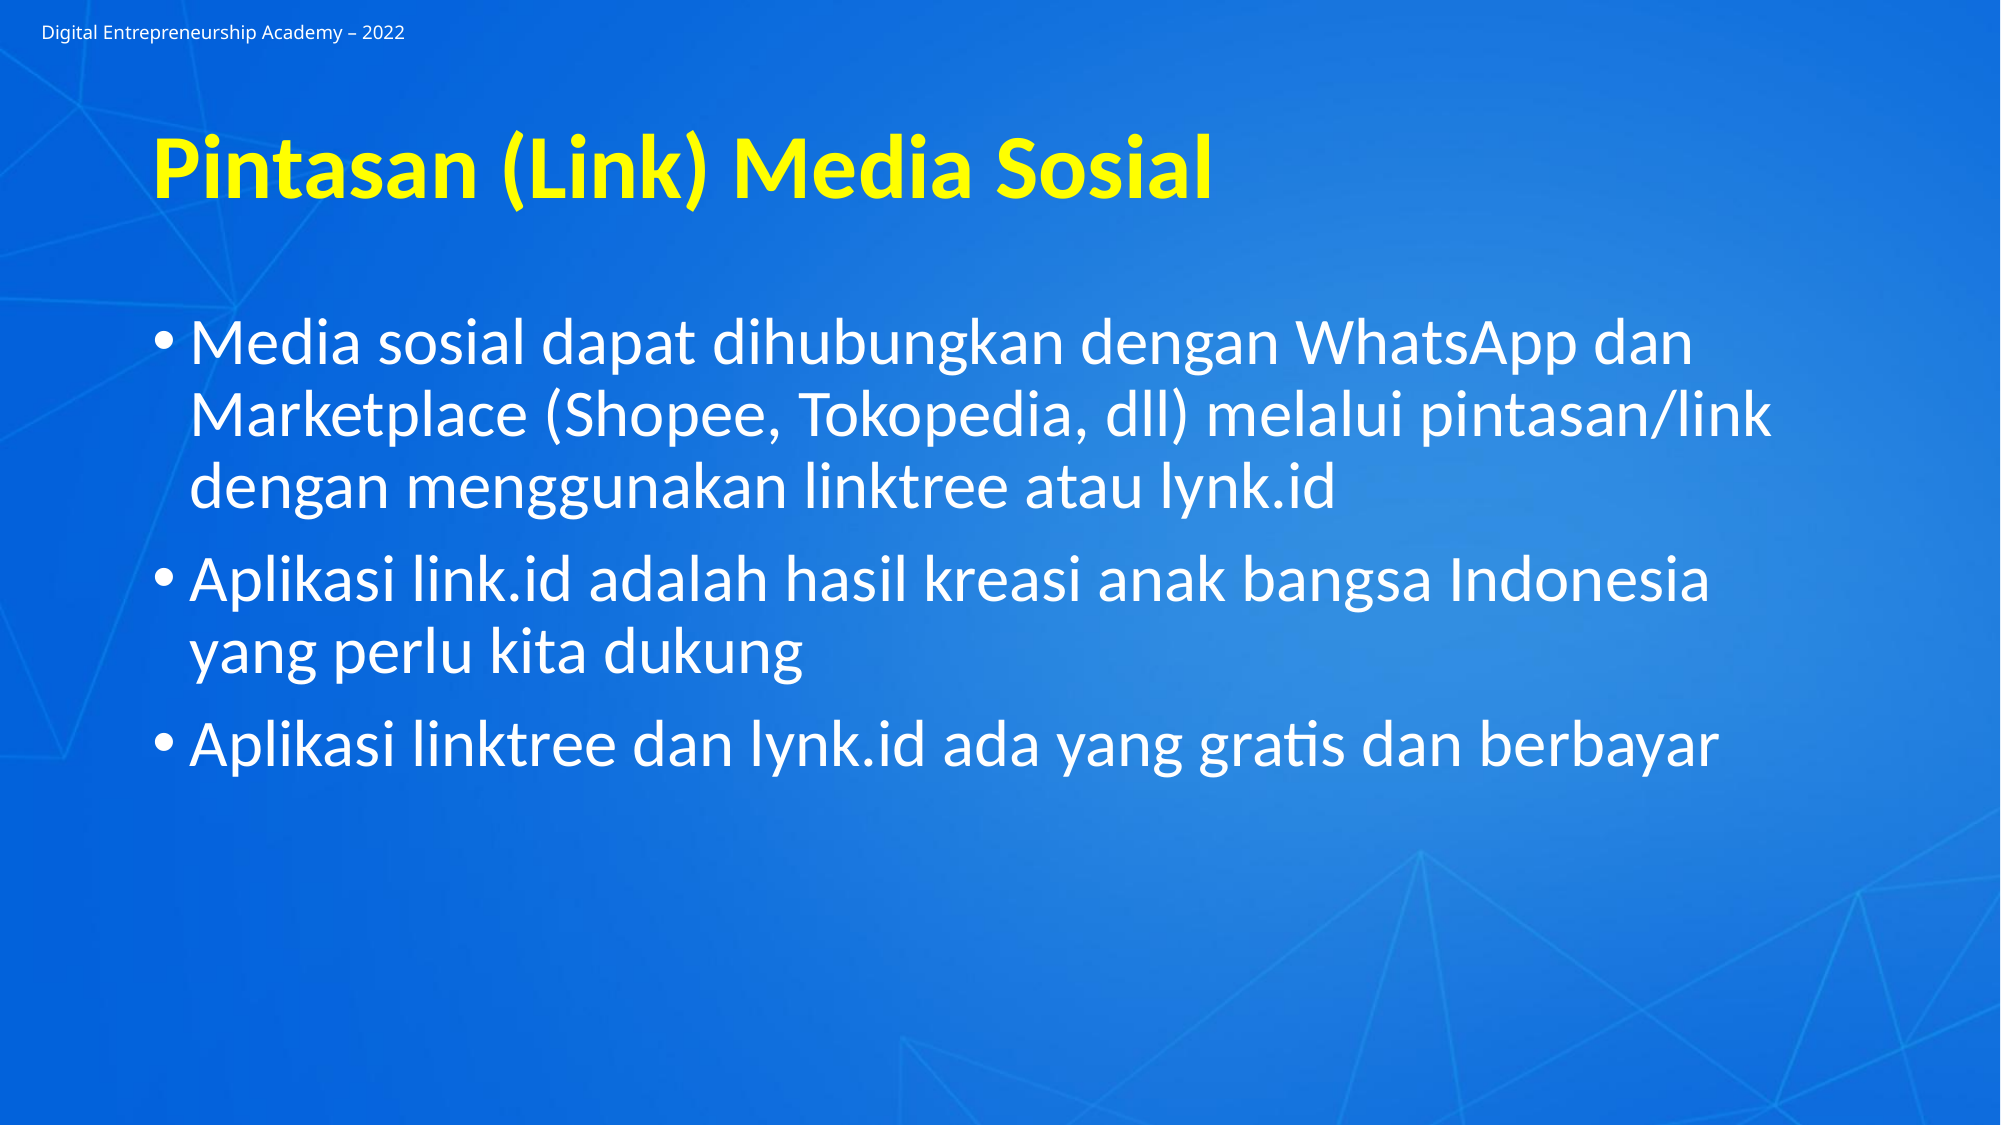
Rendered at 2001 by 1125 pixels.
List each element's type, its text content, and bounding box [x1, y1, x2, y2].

picture [0, 0, 2001, 1125]
list Media sosial dapat dihubungkan dengan WhatsApp dan Marketplace (Shopee, Tokopedia, dll) melalui pintasan/link dengan menggunakan linktree atau lynk.id Aplikasi link.id adalah hasil kreasi anak bangsa Indonesia yang perlu kita dukung Aplikasi linktree dan lynk.id ada yang gratis dan berbayar [137, 299, 1863, 1014]
text_box Digital Entrepreneurship Academy – 2022 [26, 13, 1027, 51]
title Pintasan (Link) Media Sosial [137, 59, 1863, 278]
